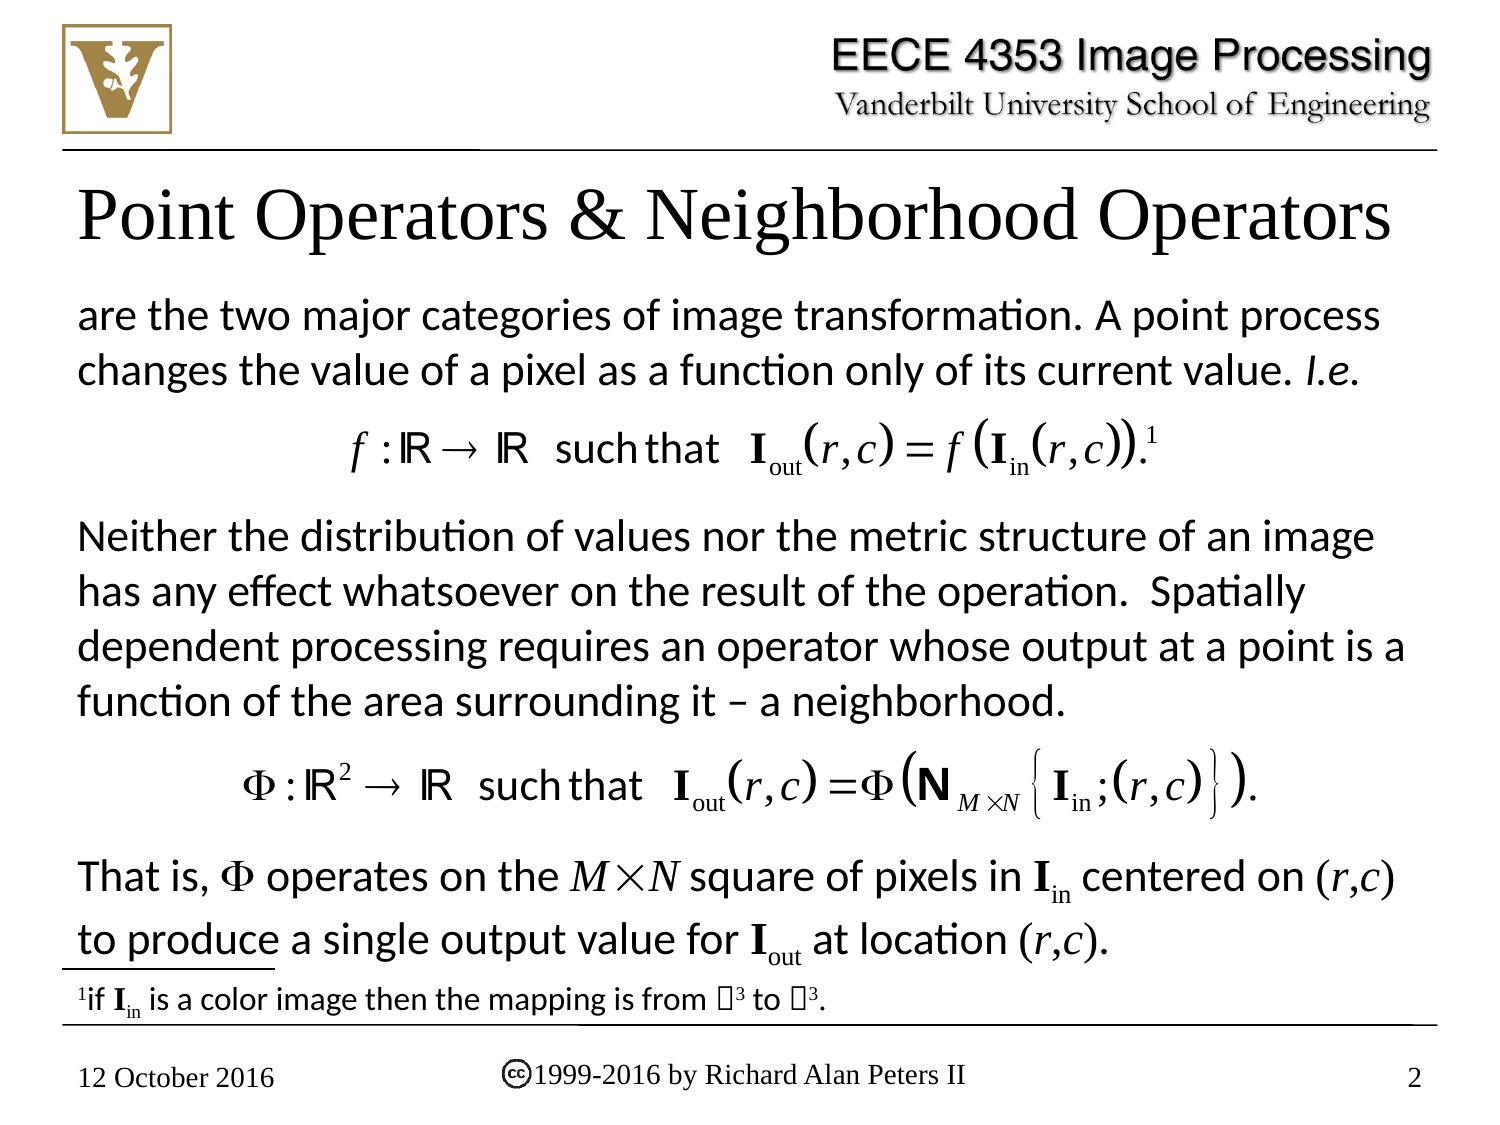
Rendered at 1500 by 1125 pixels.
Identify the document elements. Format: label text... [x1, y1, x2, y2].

slide_number 2 [1087, 1045, 1438, 1106]
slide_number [62, 1045, 413, 1106]
title Point Operators & Neighborhood Operators [62, 149, 1450, 269]
text_box Neither the distribution of values nor the metric structure of an image has any effect whatsoever on the result of the operation. Spatially dependent processing requires an operator whose output at a point is a function of the area surrounding it – a neighborhood. [62, 498, 1425, 734]
picture [62, 24, 172, 134]
text_box 1if Iin is a color image then the mapping is from 3 to 3. [62, 969, 1438, 1030]
footer 1999-2016 by Richard Alan Peters II [512, 1042, 988, 1103]
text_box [236, 743, 1264, 831]
picture [498, 1055, 512, 1091]
text_box That is,  operates on the M N square of pixels in Iin centered on (r,c) to produce a single output value for Iout at location (r,c). [62, 838, 1450, 979]
text_box are the two major categories of image transformation. A point process changes the value of a pixel as a function only of its current value. I.e. [62, 276, 1450, 402]
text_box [335, 411, 1165, 491]
picture [826, 25, 1436, 133]
